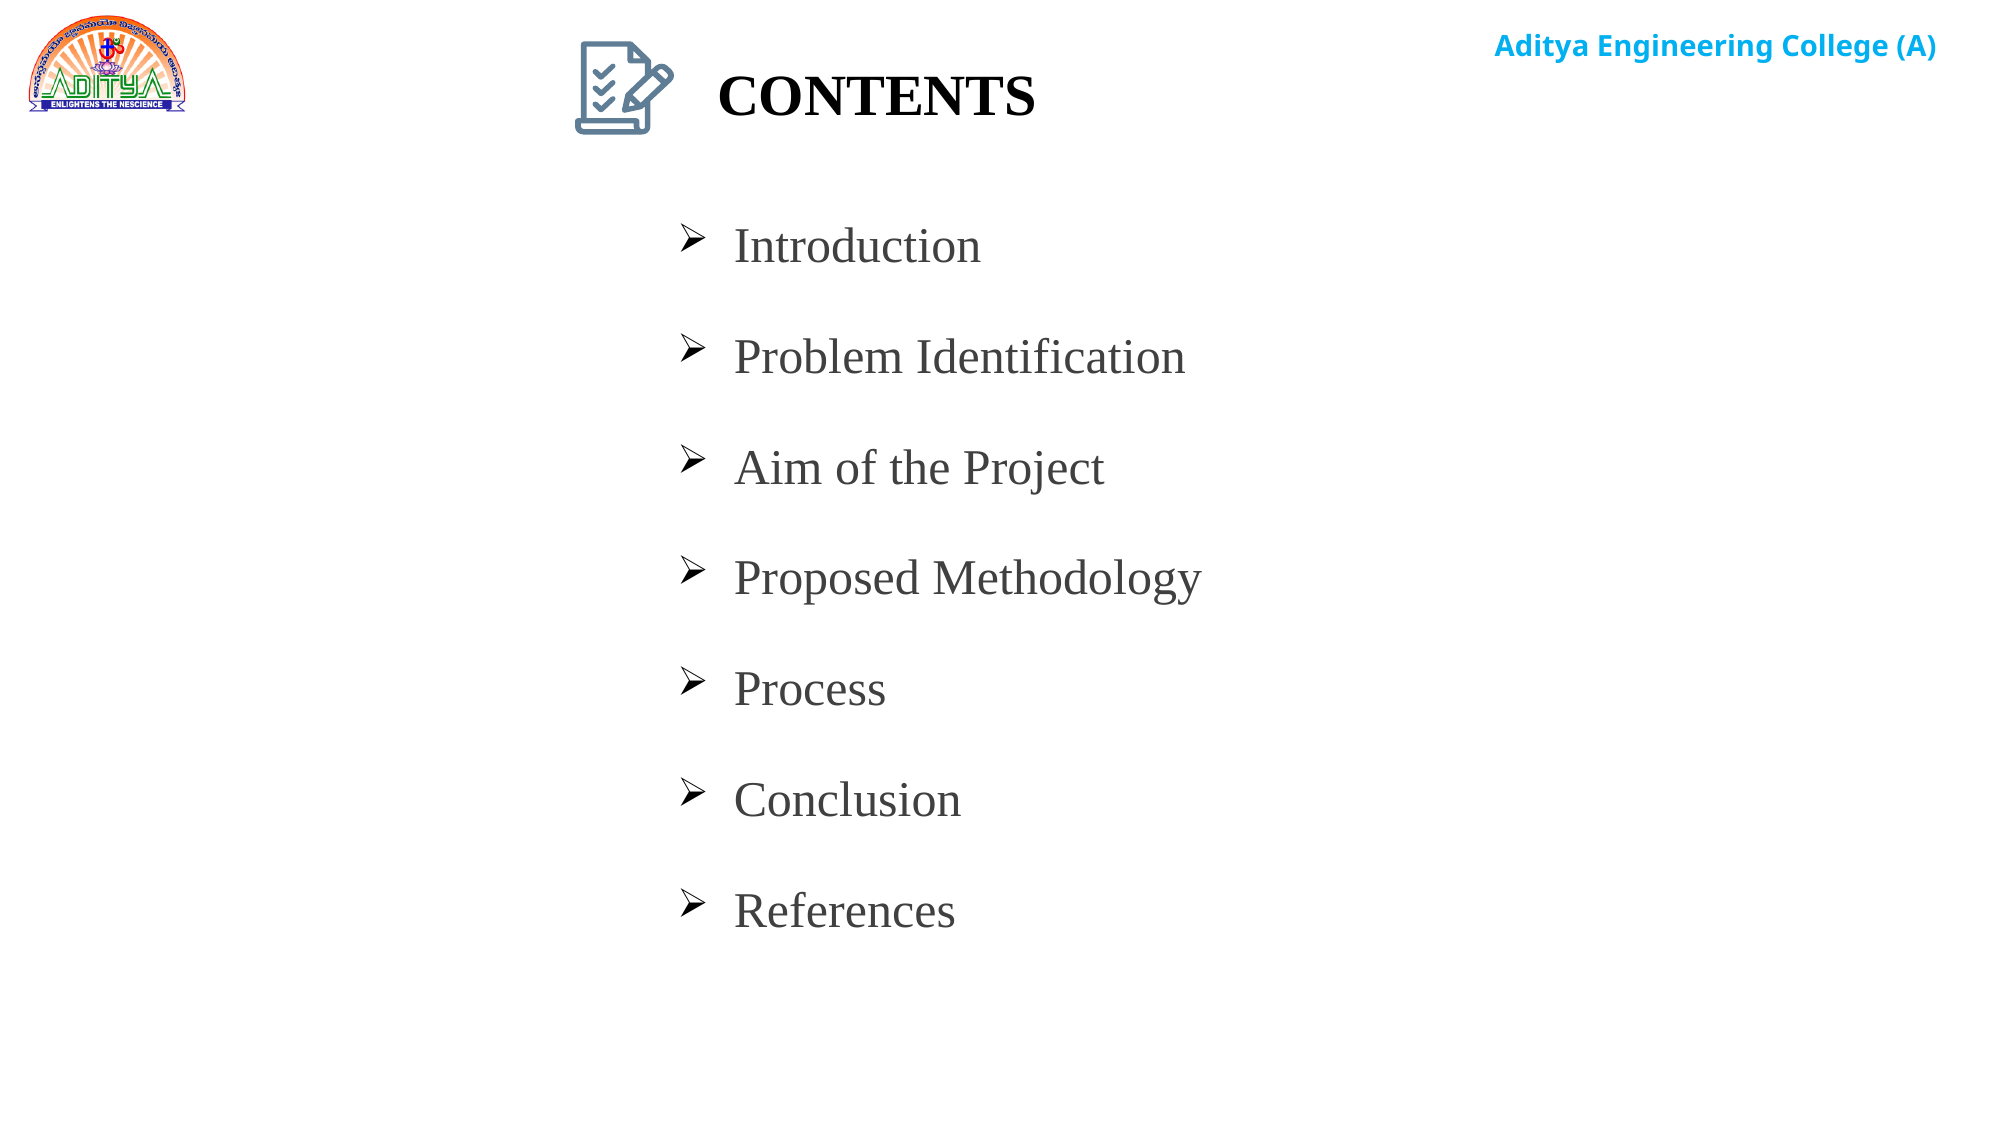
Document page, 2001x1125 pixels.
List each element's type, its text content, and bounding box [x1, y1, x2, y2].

text_box Aditya Engineering College (A) [1479, 19, 1952, 70]
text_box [574, 40, 676, 136]
title CONTENTS [679, 50, 1167, 135]
list Introduction Problem Identification Aim of the Project Proposed Methodology Process Conclusion References [662, 174, 1225, 975]
picture [25, 11, 188, 113]
